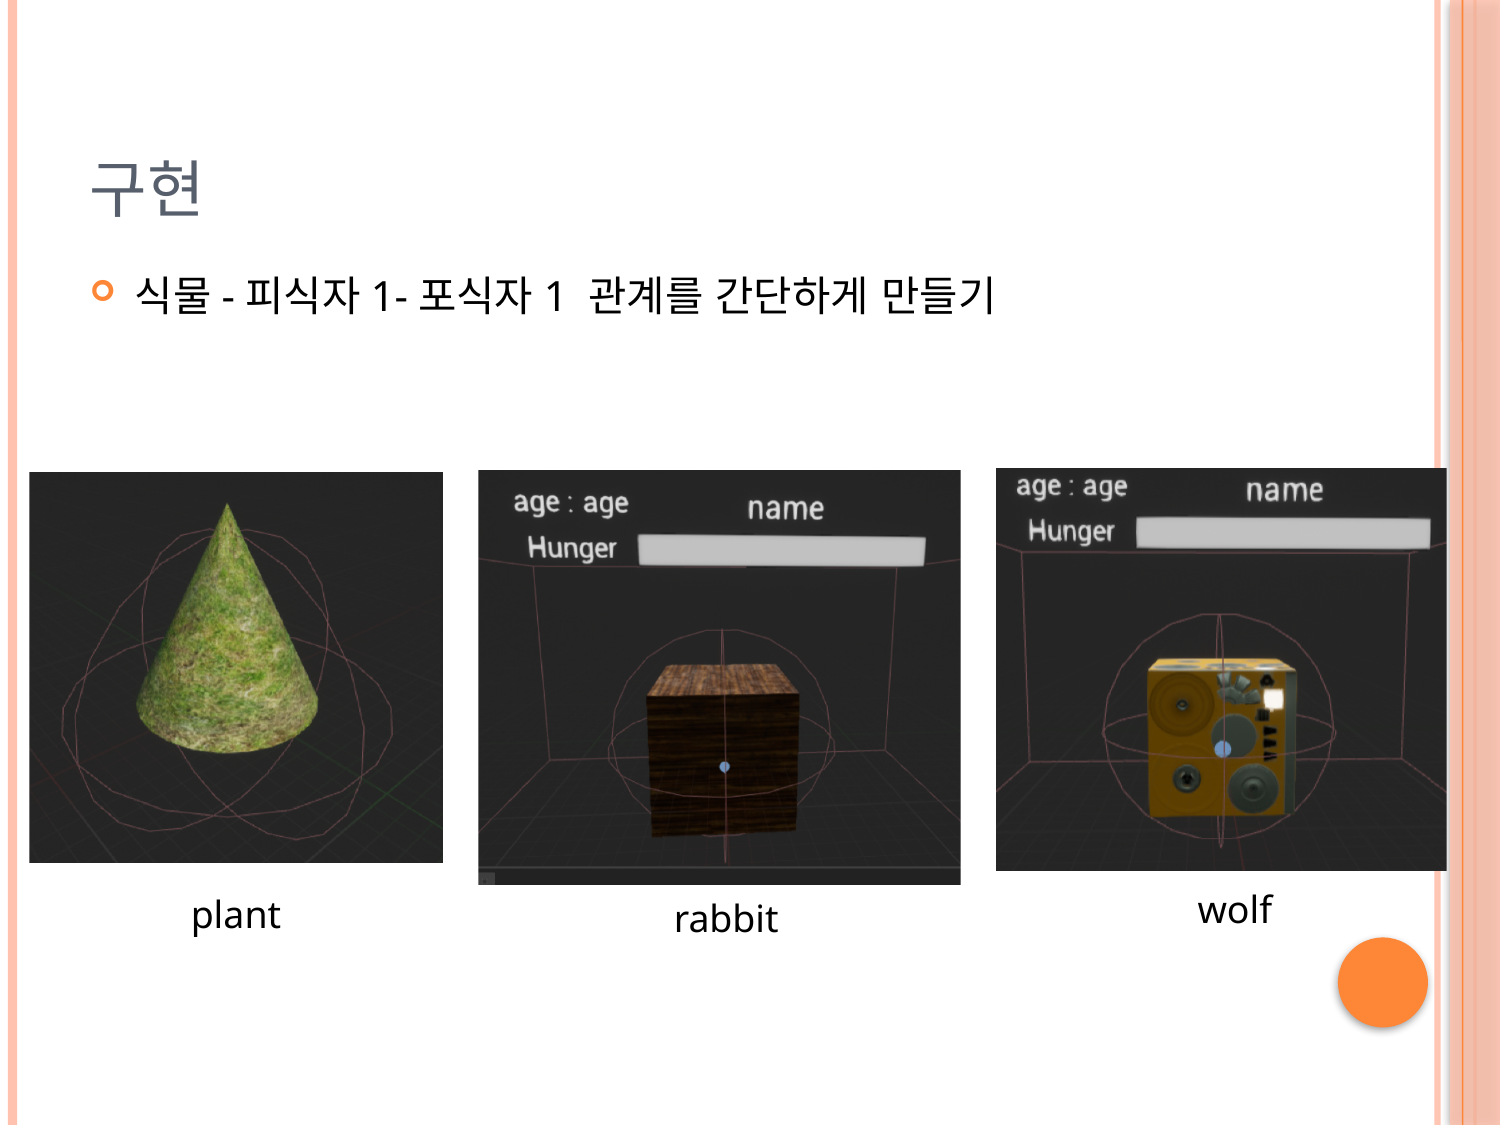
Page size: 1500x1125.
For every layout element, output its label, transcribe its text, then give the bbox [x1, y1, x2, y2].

text_box plant [175, 884, 297, 944]
text_box wolf [1182, 880, 1288, 939]
picture [28, 472, 444, 863]
list 식물-피식자1-포식자1 관계를 간단하게 만들기 [75, 262, 1300, 1062]
picture [477, 470, 962, 885]
picture [995, 468, 1448, 871]
text_box rabbit [658, 893, 794, 948]
title 구현 [75, 45, 1300, 233]
